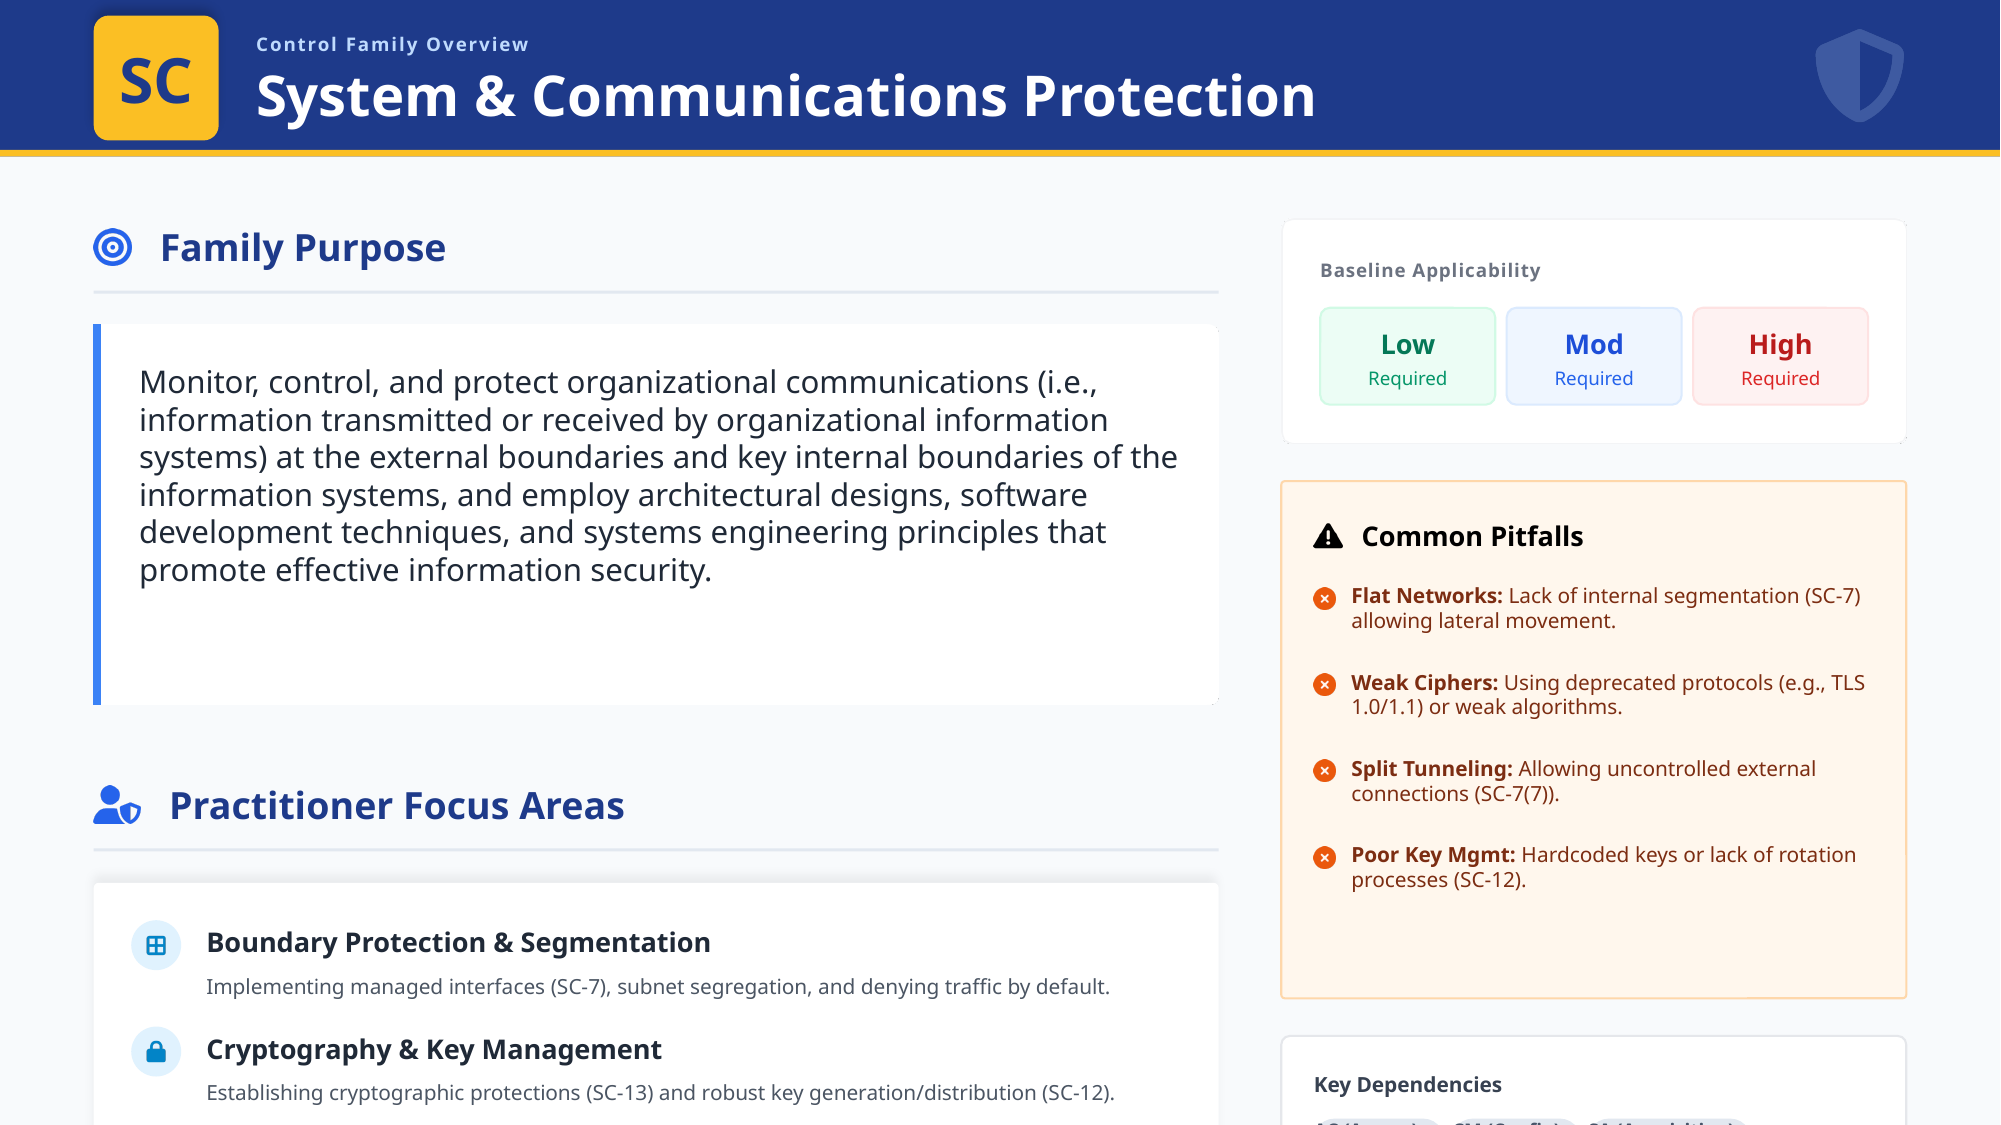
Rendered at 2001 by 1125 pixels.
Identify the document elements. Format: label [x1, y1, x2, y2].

picture [1281, 218, 1907, 444]
picture [1313, 673, 1336, 696]
picture [1313, 846, 1336, 869]
picture [93, 228, 132, 266]
picture [1313, 521, 1343, 551]
picture [93, 785, 141, 824]
picture [1812, 29, 1907, 123]
picture [146, 1040, 153, 1049]
picture [1313, 587, 1336, 610]
picture [160, 1040, 167, 1063]
text_box [0, 0, 2000, 1125]
picture [146, 934, 167, 957]
picture [93, 324, 1219, 705]
picture [1313, 759, 1336, 782]
